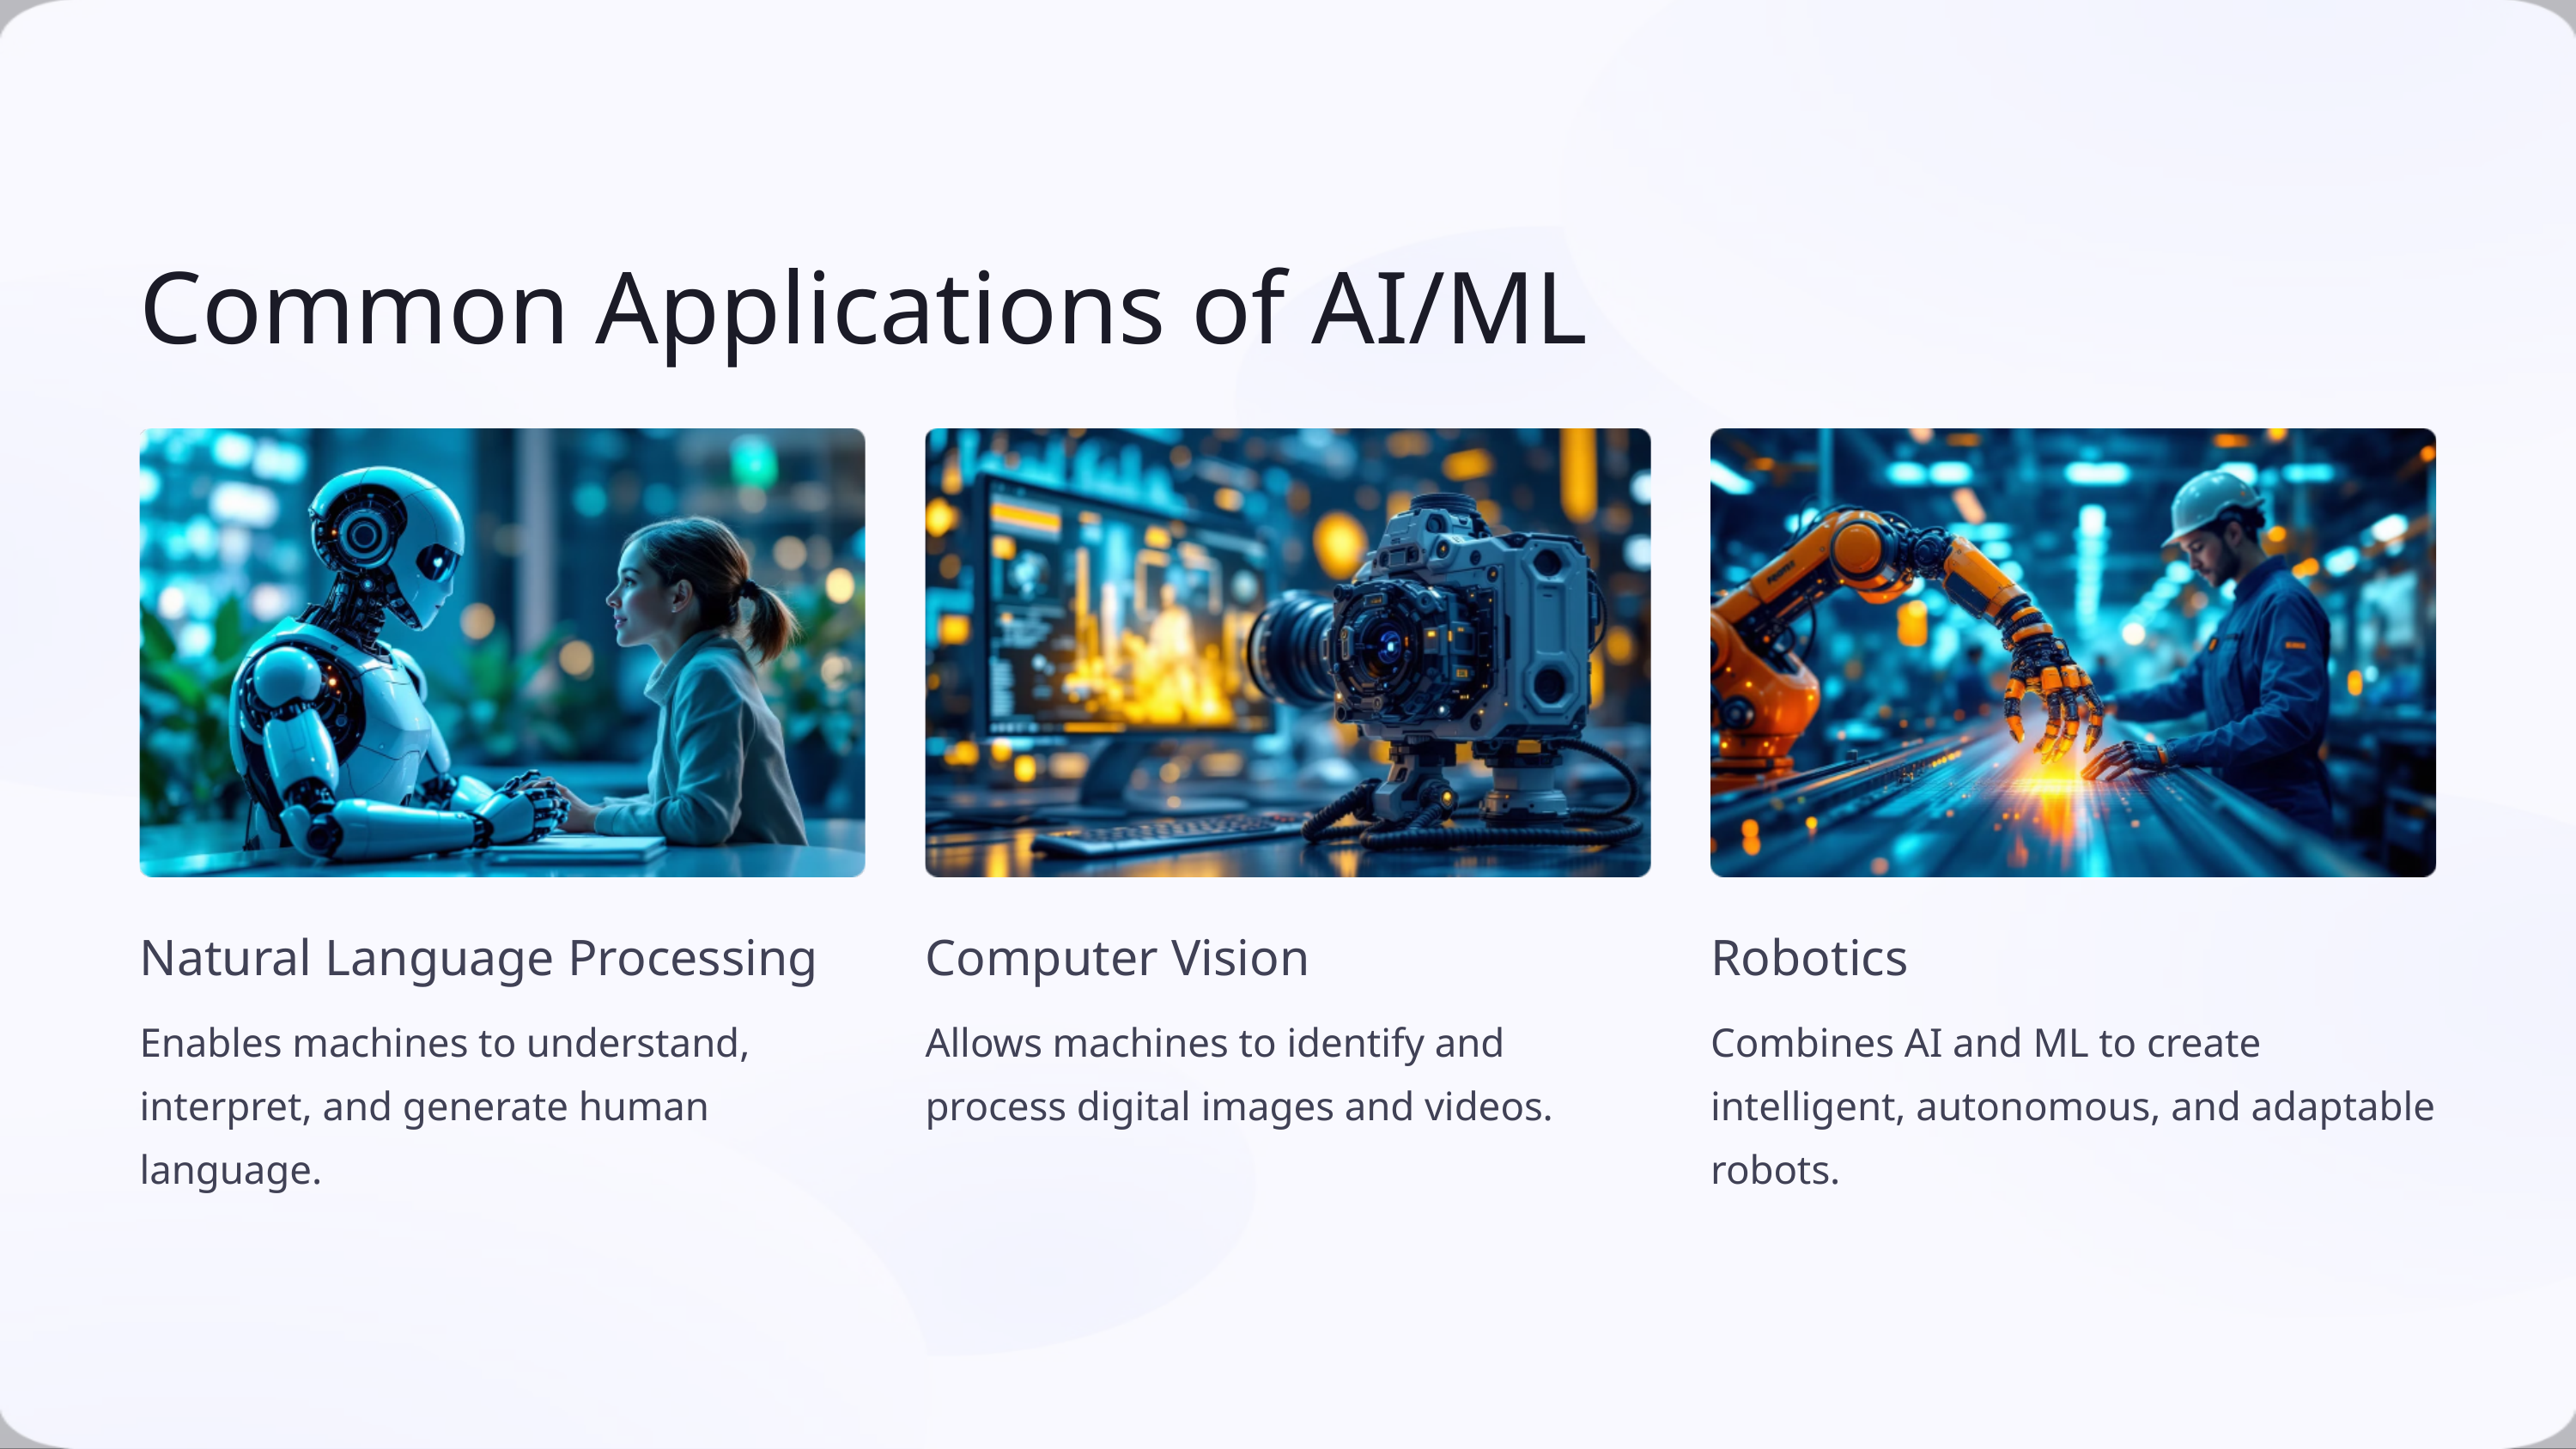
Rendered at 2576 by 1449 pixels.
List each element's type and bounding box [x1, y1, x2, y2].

text_box [0, 0, 2576, 1449]
